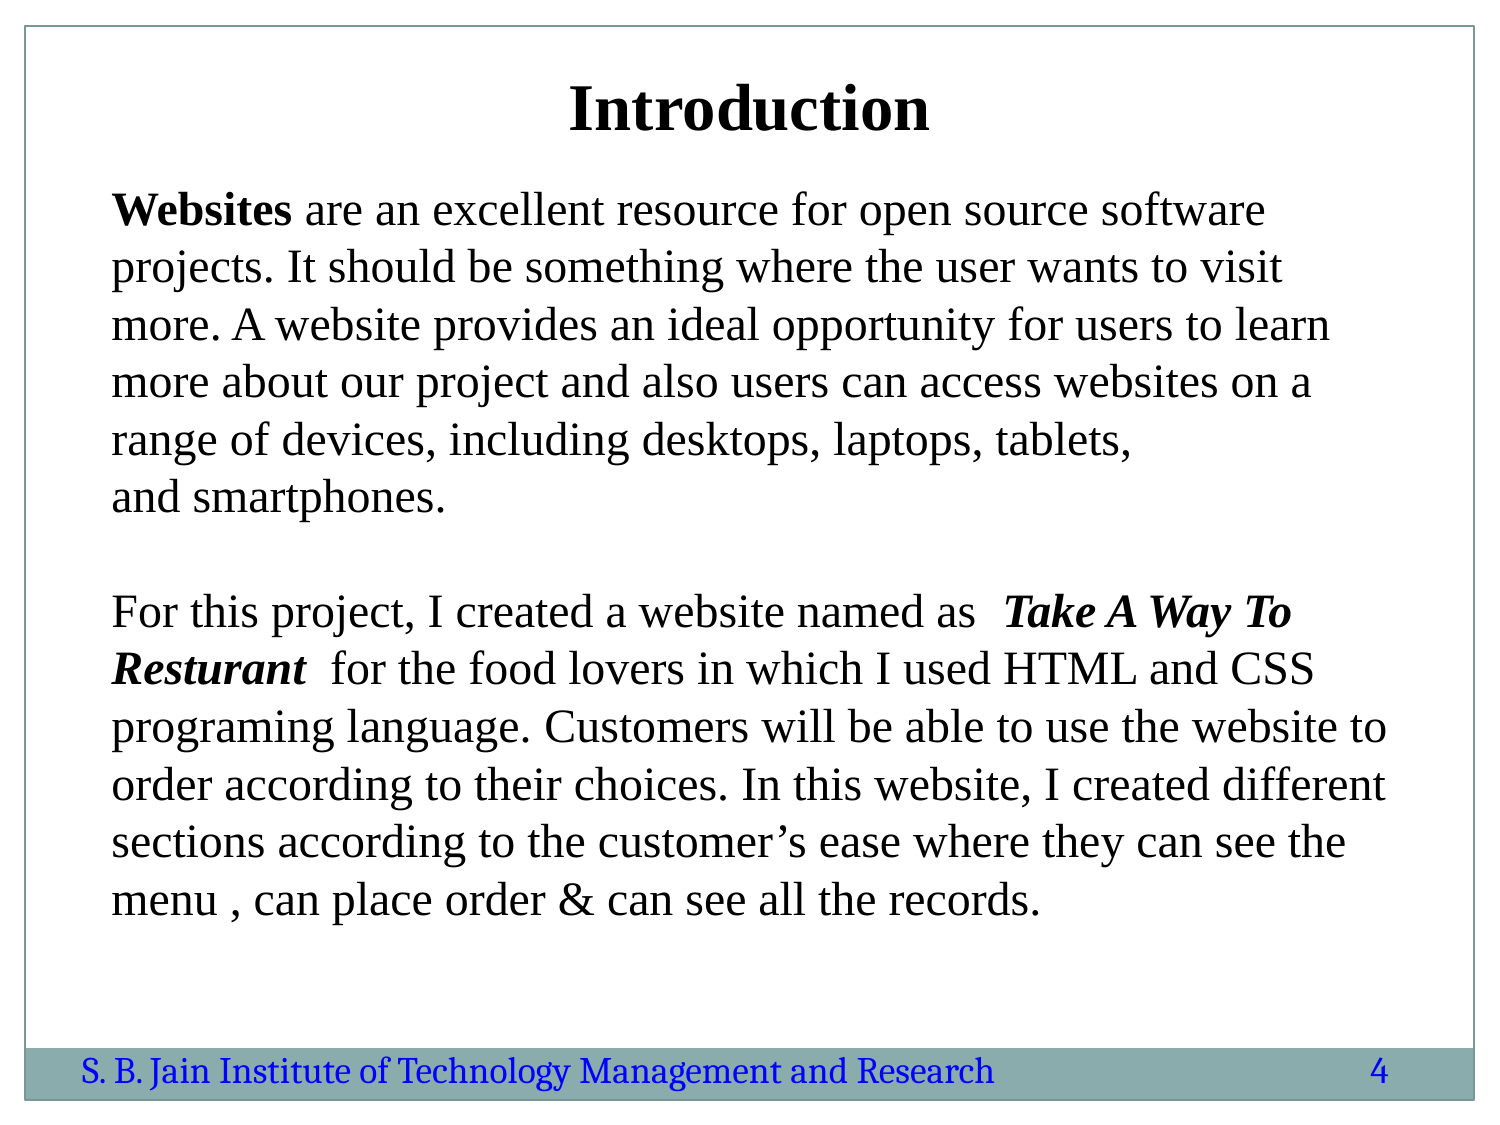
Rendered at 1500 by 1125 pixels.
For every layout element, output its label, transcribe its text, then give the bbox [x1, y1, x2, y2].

text_box Websites are an excellent resource for open source software projects. It should be something where the user wants to visit more. A website provides an ideal opportunity for users to learn more about our project and also users can access websites on a range of devices, including desktops, laptops, tablets, and smartphones. For this project, I created a website named as Take A Way To Resturant for the food lovers in which I used HTML and CSS programing language. Customers will be able to use the website to order according to their choices. In this website, I created different sections according to the customer’s ease where they can see the menu , can place order & can see all the records. [96, 170, 1422, 932]
text_box [75, 262, 1425, 1005]
text_box Introduction [75, 45, 1425, 163]
text_box S. B. Jain Institute of Technology Management and Research [67, 1012, 1164, 1125]
text_box 4 [1355, 1012, 1452, 1125]
